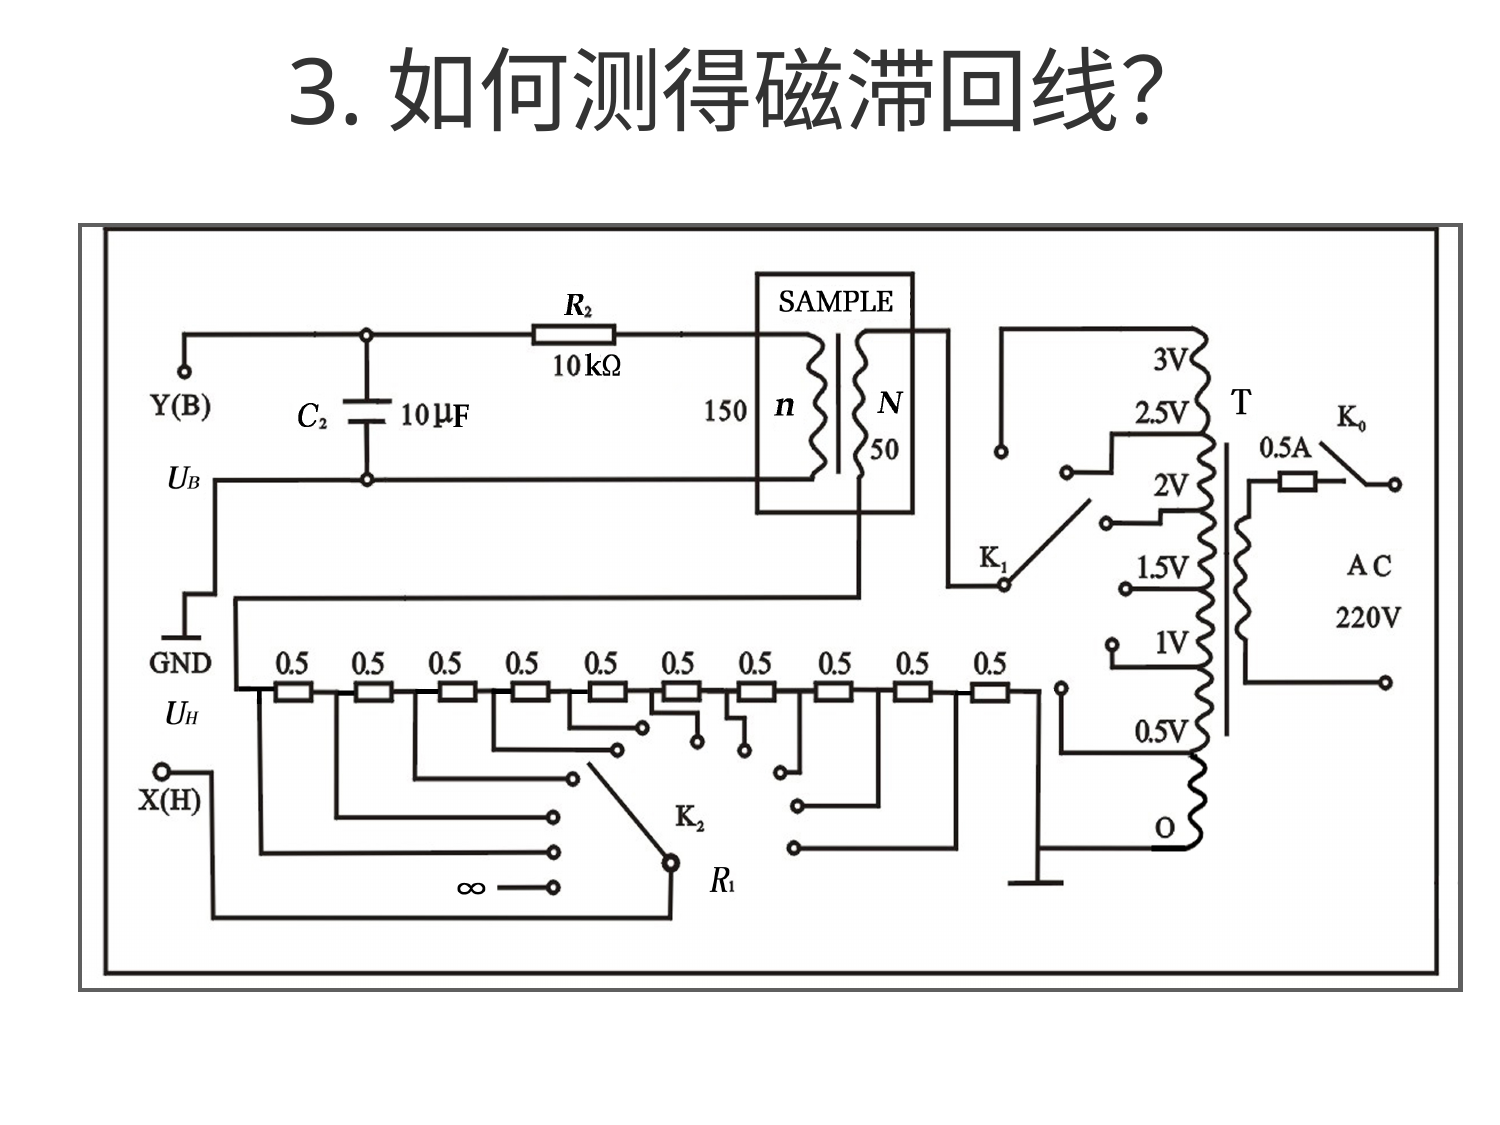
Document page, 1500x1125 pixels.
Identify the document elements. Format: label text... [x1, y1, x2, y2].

picture [81, 226, 1459, 989]
title 3.如何测得磁滞回线？ [112, 0, 1388, 190]
